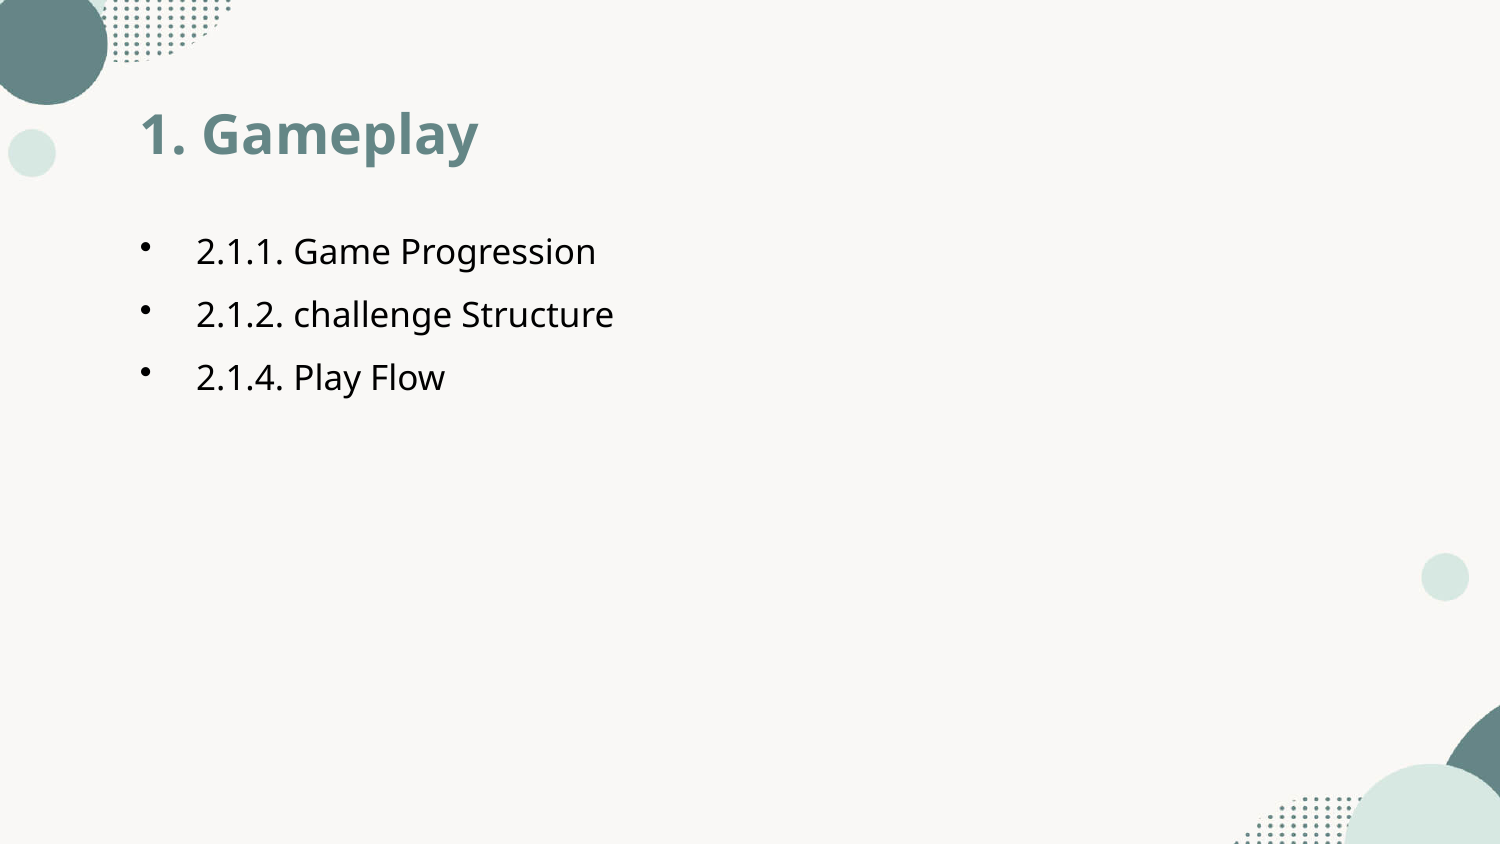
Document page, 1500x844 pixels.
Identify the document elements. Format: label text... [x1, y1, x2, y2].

text_box 1. Gameplay [125, 86, 1406, 178]
text_box 2.1.1. Game Progression 2.1.2. challenge Structure 2.1.4. Play Flow [125, 201, 1391, 768]
picture [0, 0, 1500, 844]
